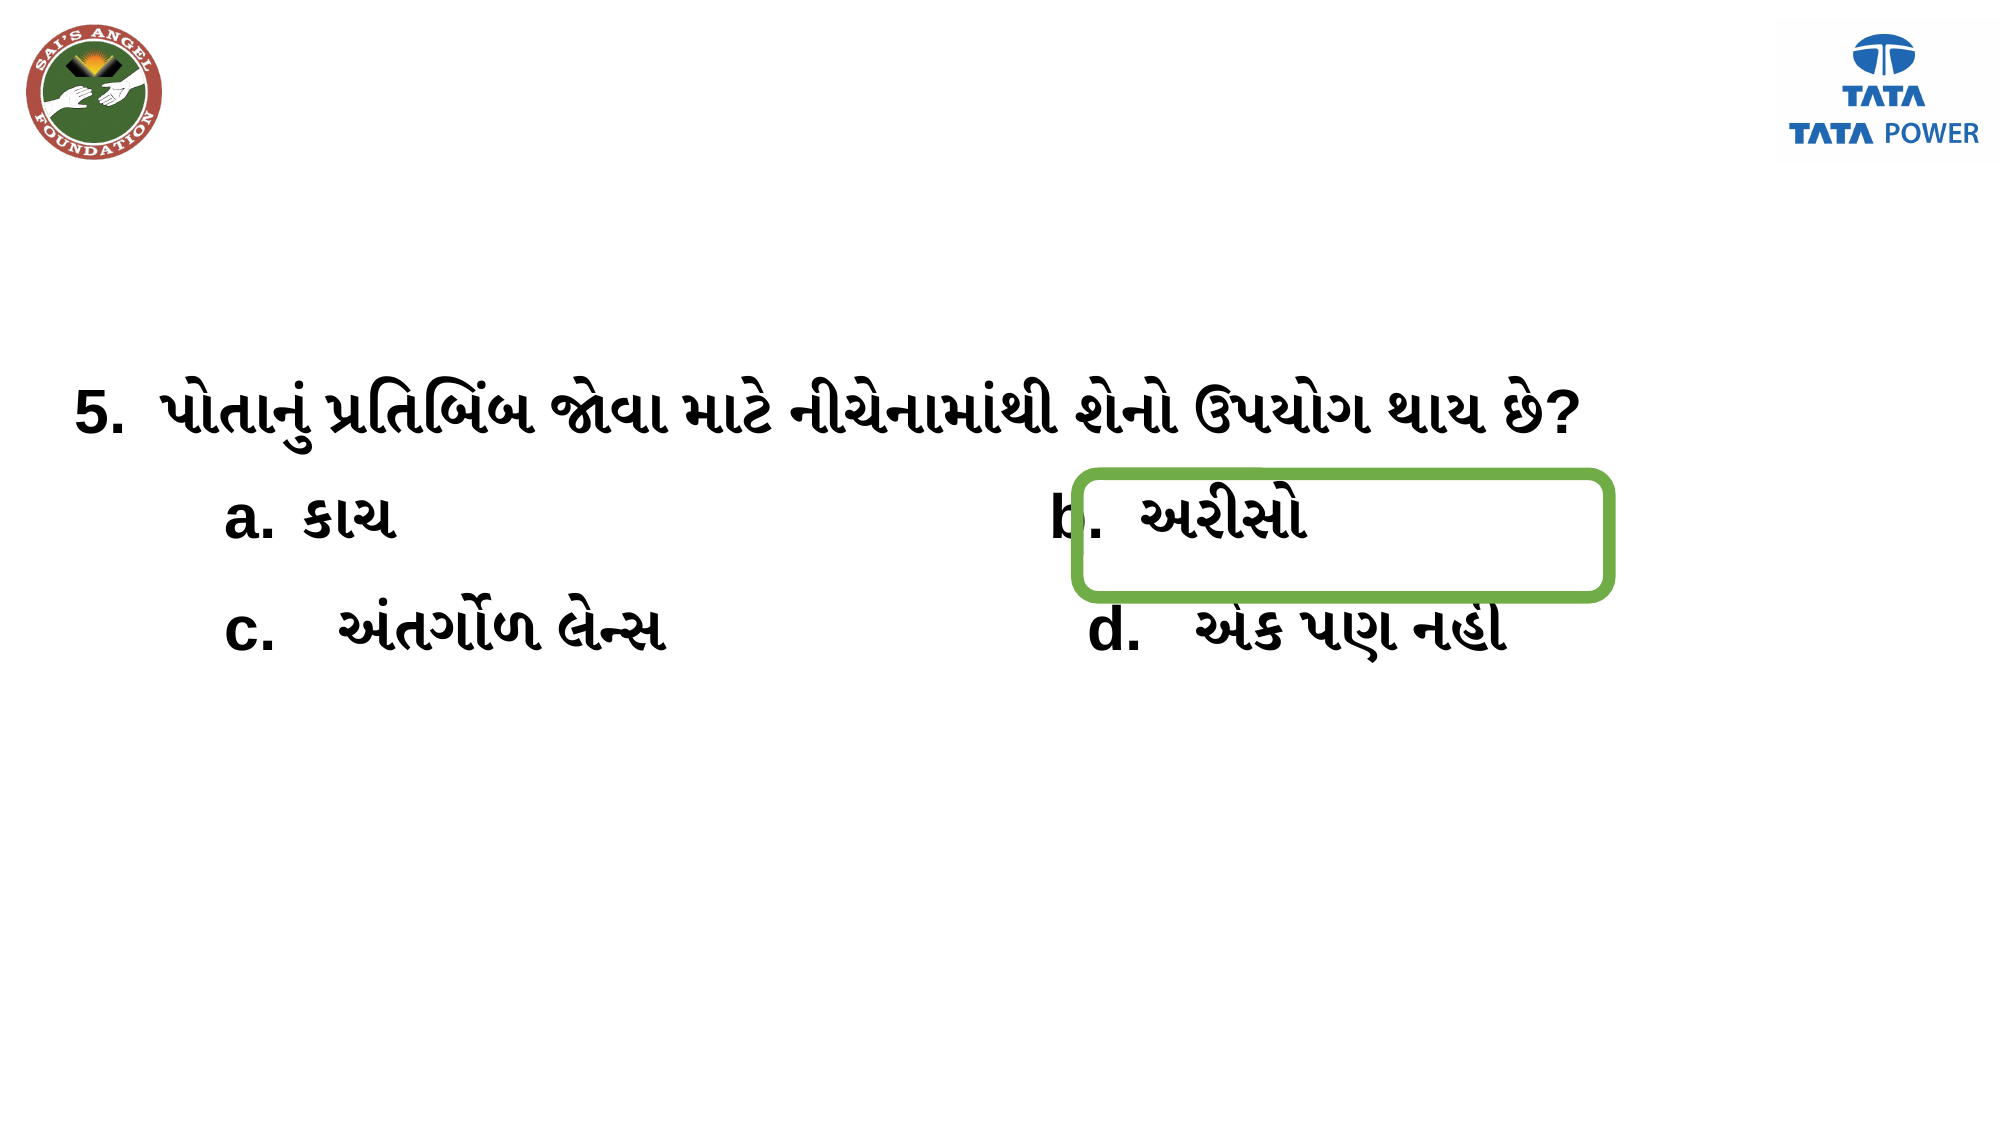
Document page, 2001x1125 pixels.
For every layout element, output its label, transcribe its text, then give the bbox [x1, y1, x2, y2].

text_box [1077, 473, 1610, 598]
picture [1775, 19, 2000, 164]
text_box 5. પોતાનું પ્રતિબિંબ જોવા માટે નીચેનામાંથી શેનો ઉપયોગ થાય છે? a. કાચ b. અરીસો c. અંતર્ગોળ લેન્સ d. એક પણ નહીં [59, 350, 1941, 789]
picture [26, 24, 162, 160]
